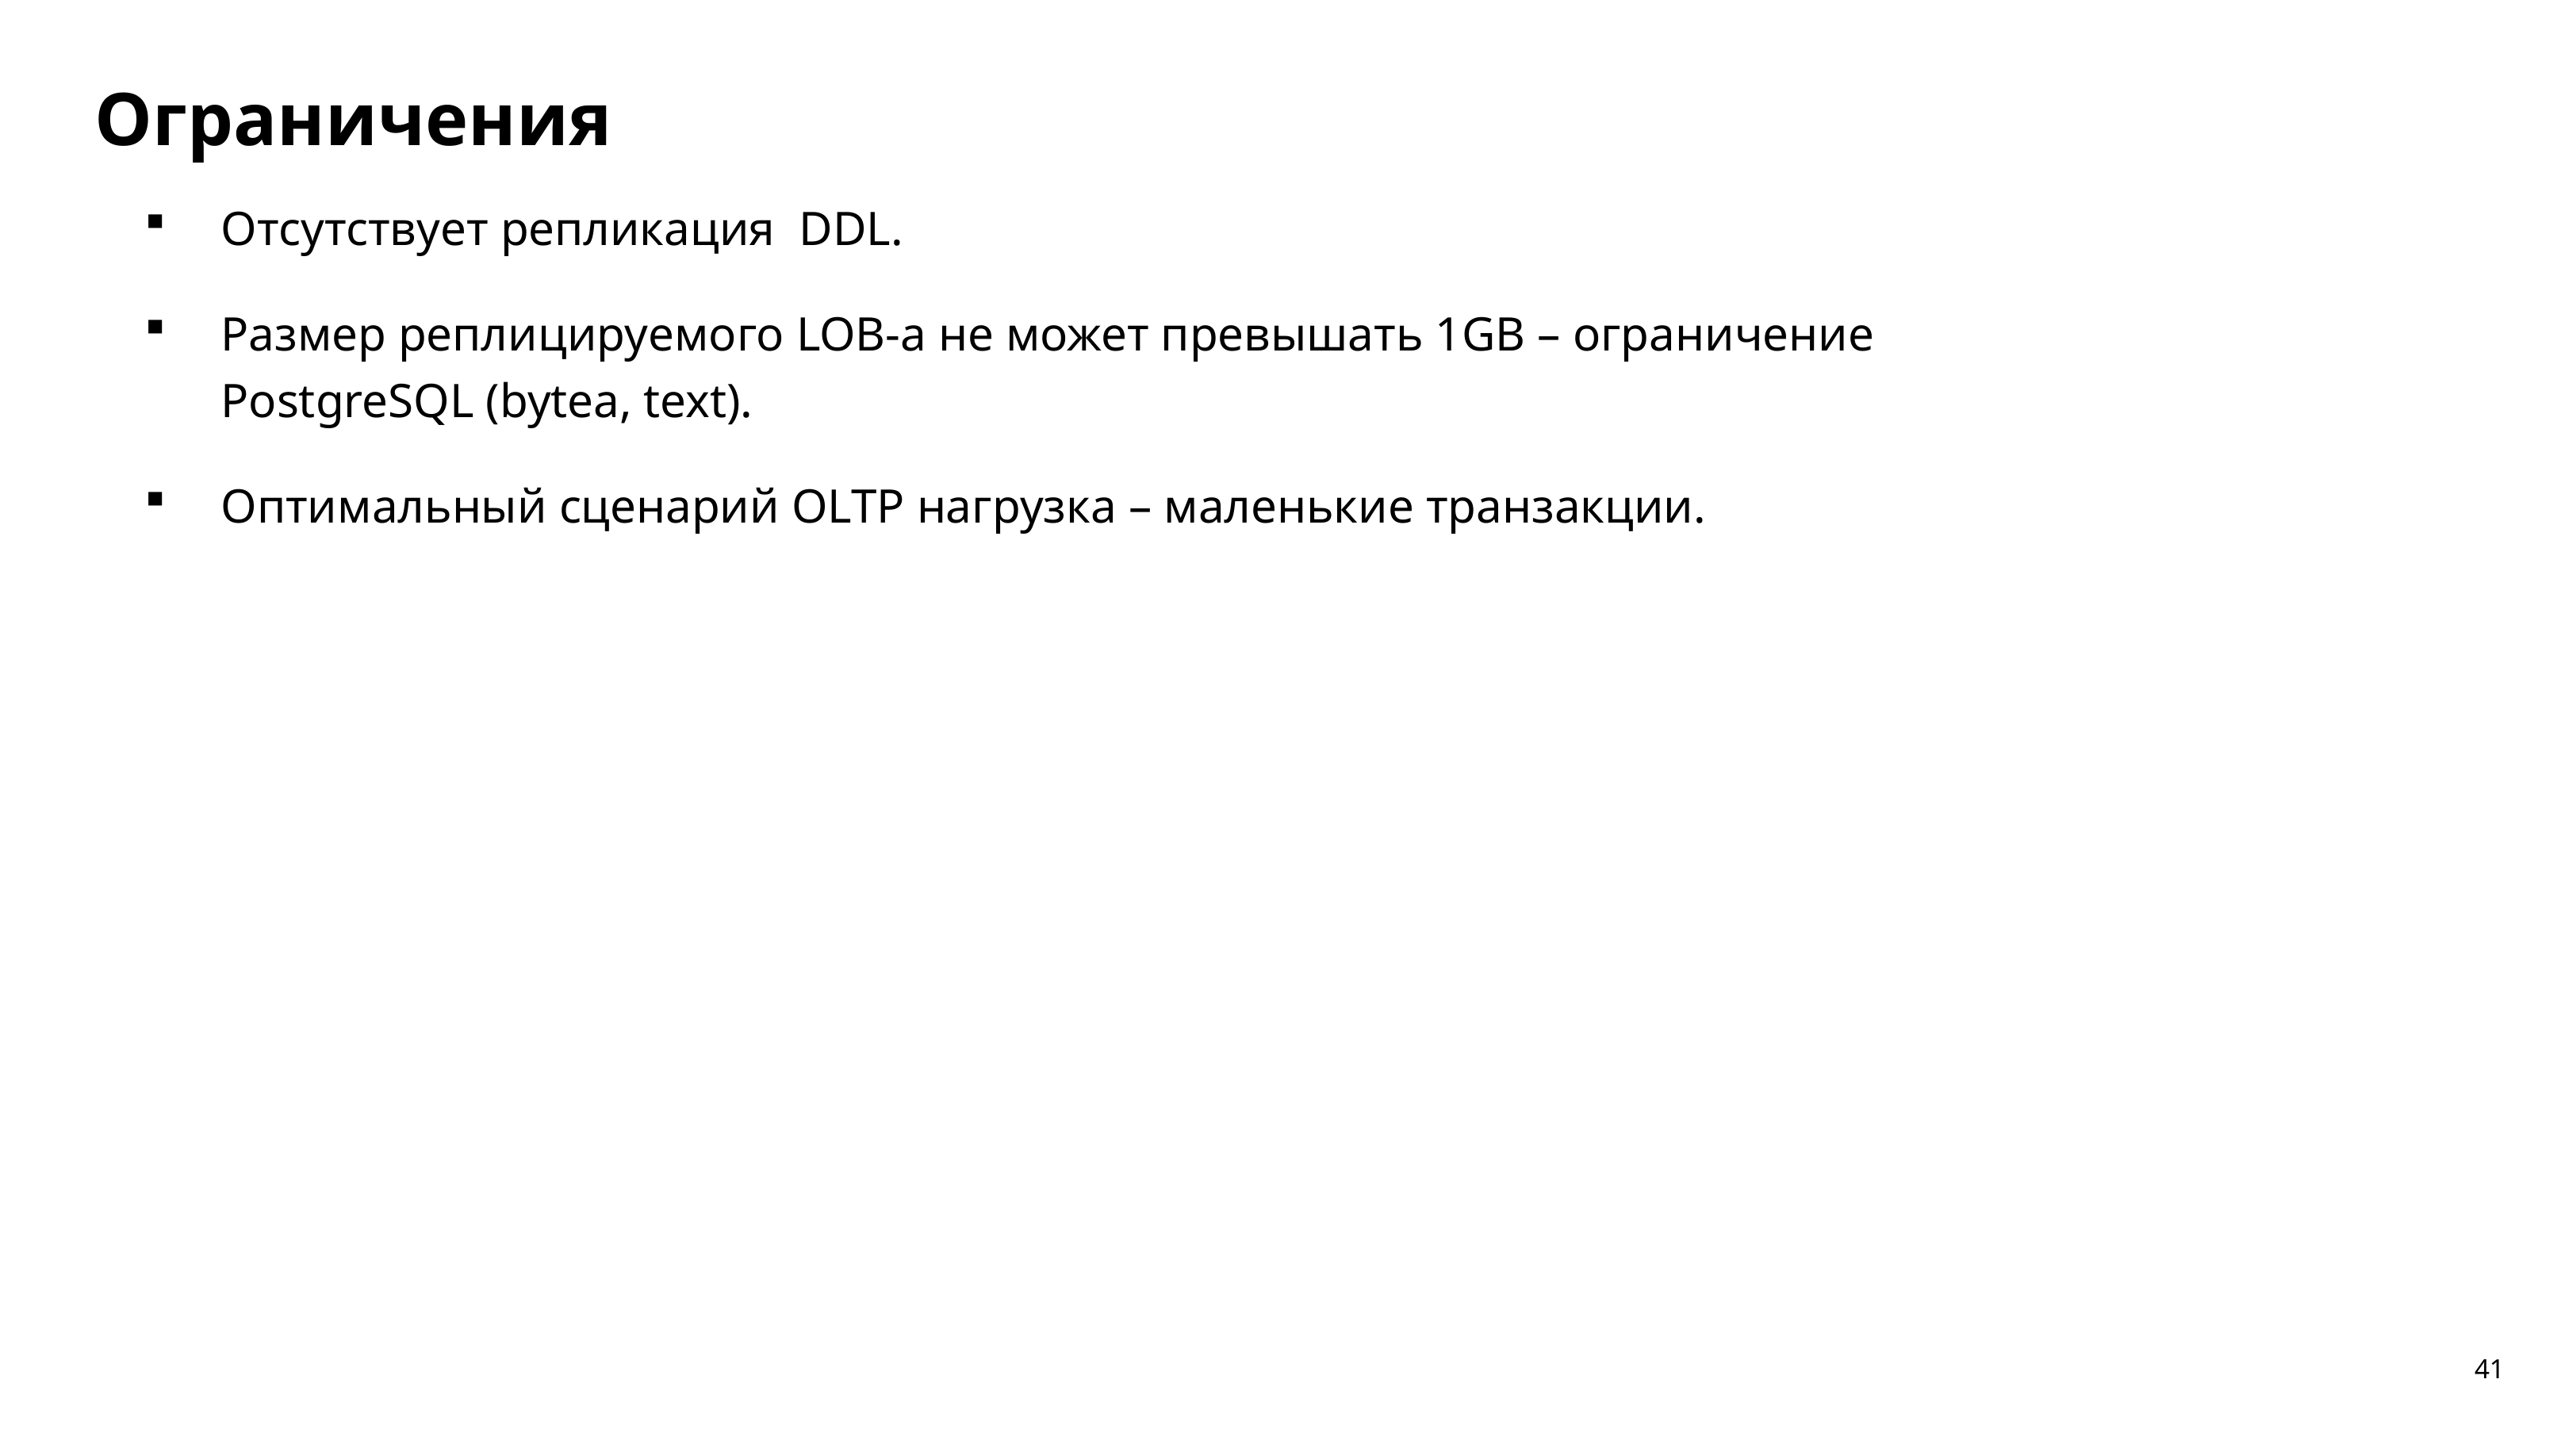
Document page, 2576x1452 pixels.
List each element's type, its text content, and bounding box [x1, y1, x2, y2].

slide_number 41 [2377, 1342, 2517, 1398]
text_box Отсутствует репликация DDL. Размер реплицируемого LOB-a не может превышать 1GB – ограничение PostgreSQL (bytea, text). Оптимальный сценарий OLTP нагрузка – маленькие транзакции. [144, 188, 2090, 533]
text_box Ограничения [93, 73, 2141, 161]
